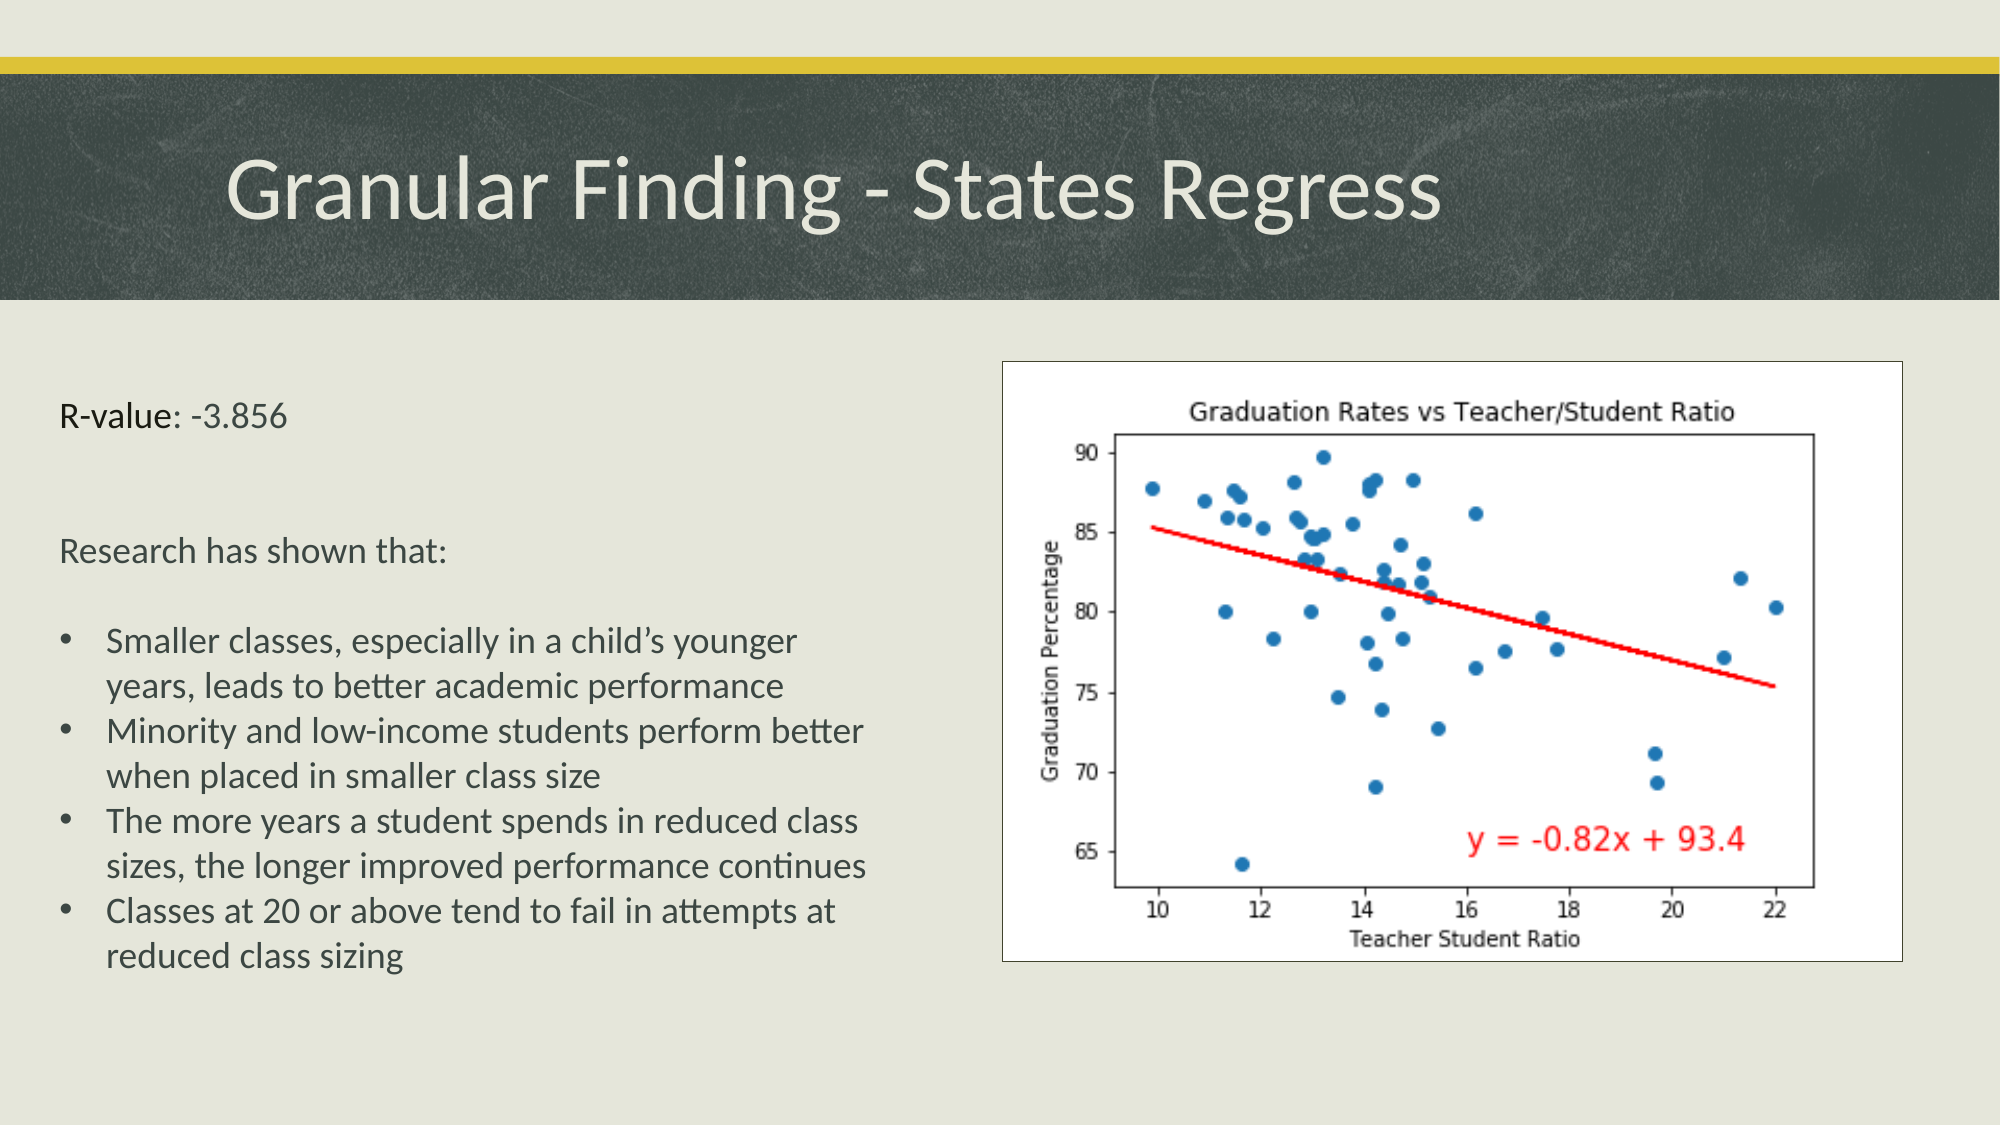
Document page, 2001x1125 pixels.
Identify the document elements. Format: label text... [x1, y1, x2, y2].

title Granular Finding - States Regress [210, 76, 1790, 300]
text_box [209, 359, 1790, 1014]
text_box R-value: -3.856 Research has shown that: Smaller classes, especially in a child’s younger years, leads to better academic performance Minority and low-income students perform better when placed in smaller class size The more years a student spends in reduced class sizes, the longer improved performance continues Classes at 20 or above tend to fail in attempts at reduced class sizing [44, 383, 891, 1118]
picture [1002, 361, 1903, 962]
picture [0, 74, 2000, 300]
